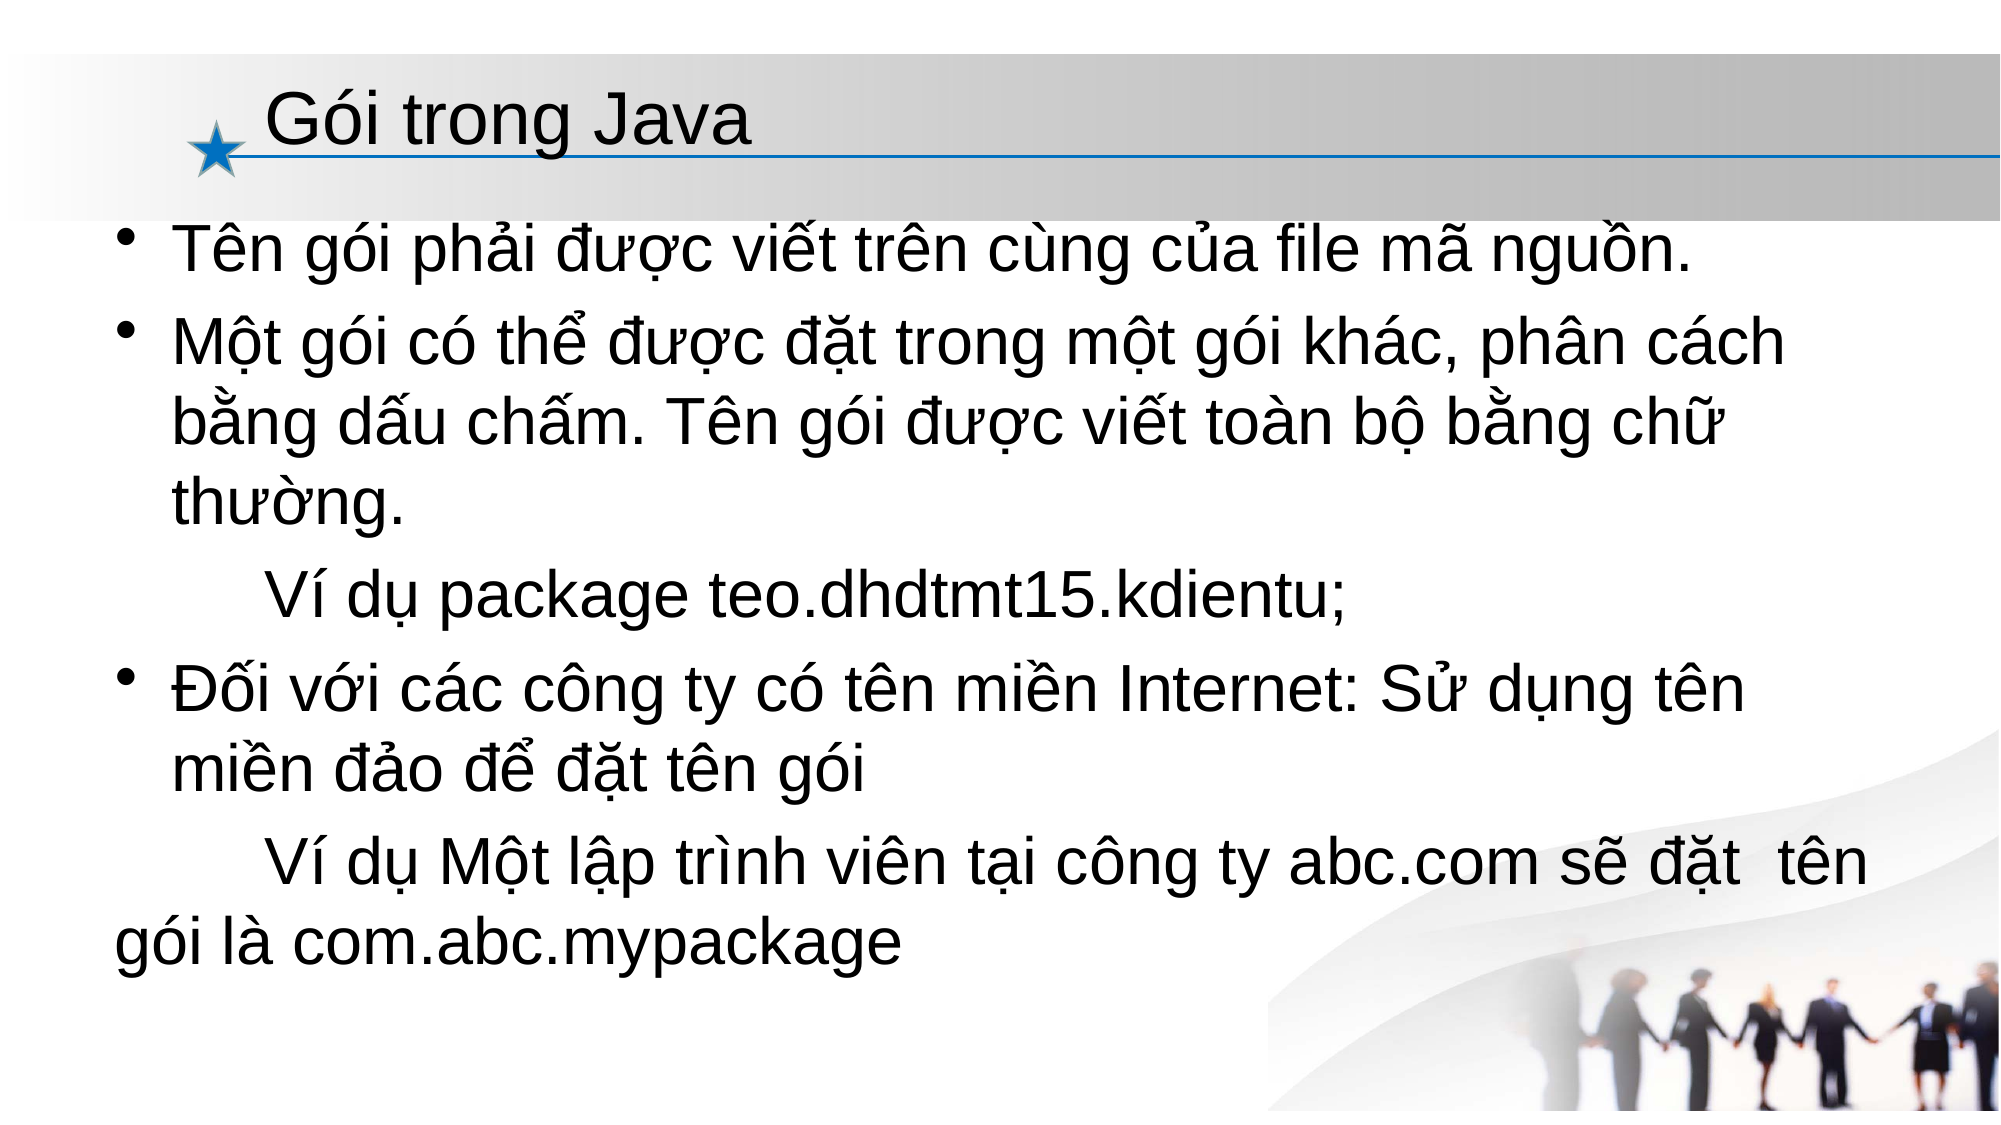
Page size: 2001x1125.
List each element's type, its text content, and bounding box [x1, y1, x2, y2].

slide_number [1433, 1024, 1900, 1103]
picture [1268, 728, 1999, 1111]
list Tên gói phải được viết trên cùng của file mã nguồn. Một gói có thể được đặt trong một gói khác, phân cách bằng dấu chấm. Tên gói được viết toàn bộ bằng chữ thường. Ví dụ package teo.dhdtmt15.kdientu; Đối với các công ty có tên miền Internet: Sử dụng tên miền đảo để đặt tên gói Ví dụ Một lập trình viên tại công ty abc.com sẽ đặt tên gói là com.abc.mypackage [99, 197, 1901, 1025]
title Gói trong Java [99, 32, 1901, 197]
